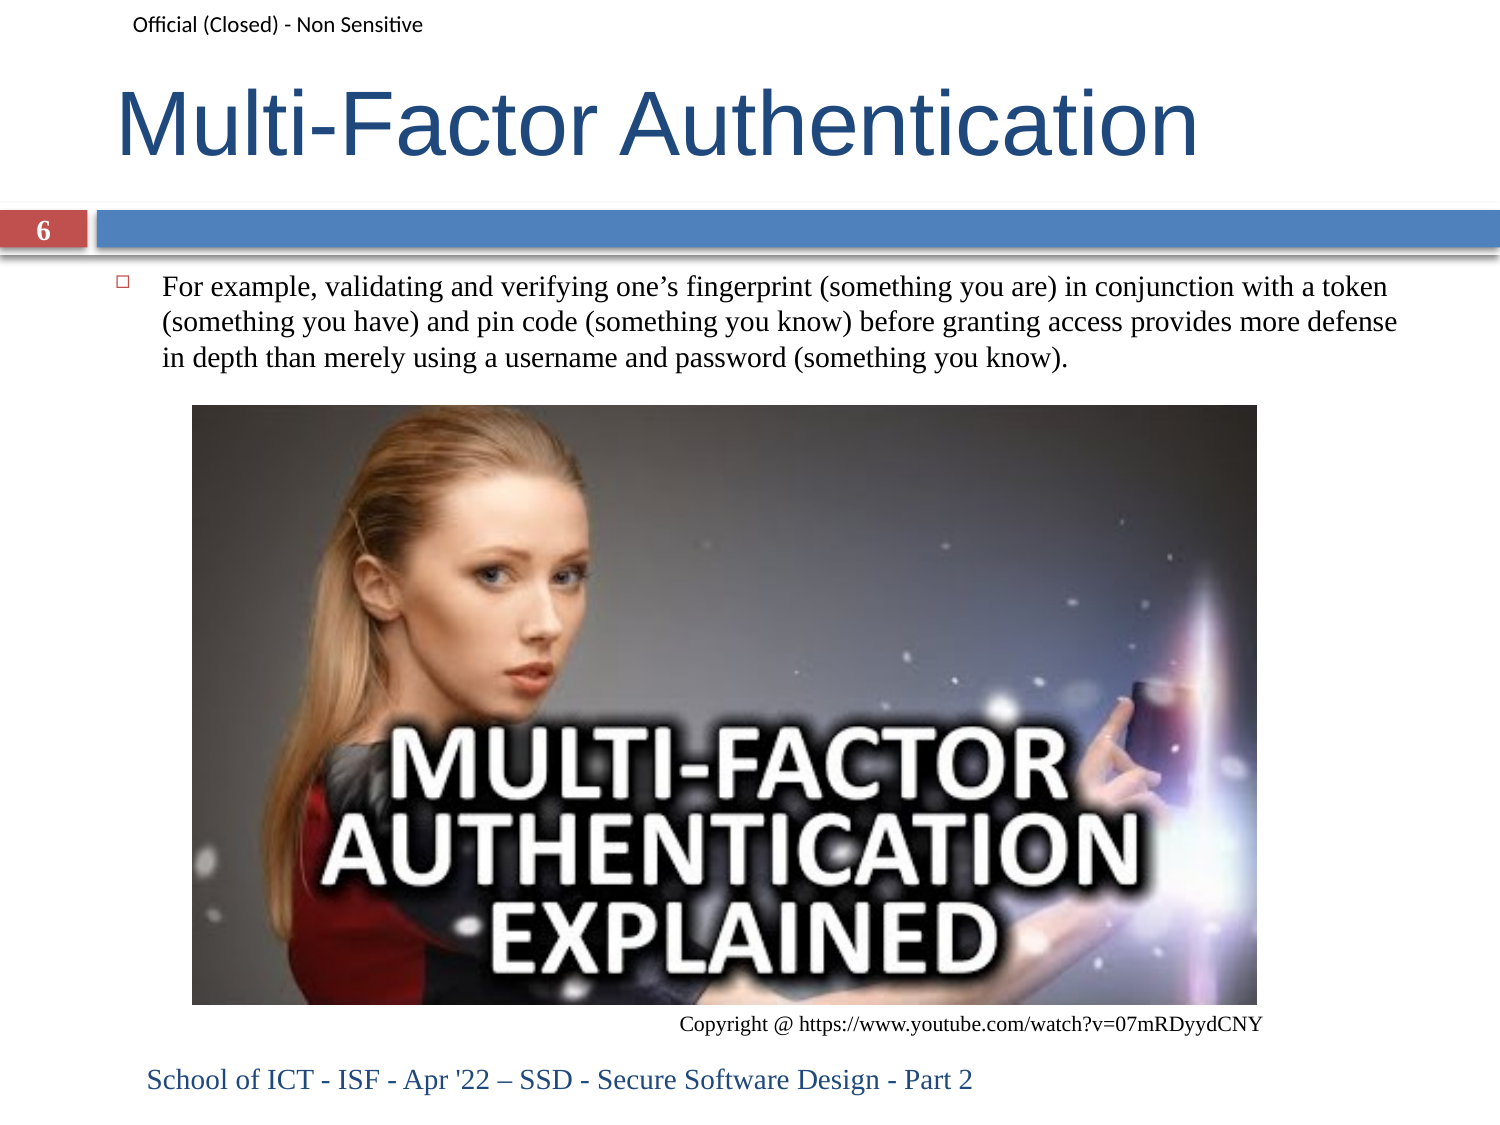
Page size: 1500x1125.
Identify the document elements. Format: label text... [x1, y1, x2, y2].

text_box Copyright @ https://www.youtube.com/watch?v=07mRDyydCNY [664, 1002, 1280, 1044]
footer School of ICT - ISF - Apr '22 – SSD - Secure Software Design - Part 2 [21, 1048, 990, 1108]
title Multi-Factor Authentication [100, 37, 1438, 200]
slide_number 6 [0, 208, 88, 249]
list For example, validating and verifying one’s fingerprint (something you are) in conjunction with a token (something you have) and pin code (something you know) before granting access provides more defense in depth than merely using a username and password (something you know). [100, 259, 1438, 406]
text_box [190, 404, 1258, 1006]
